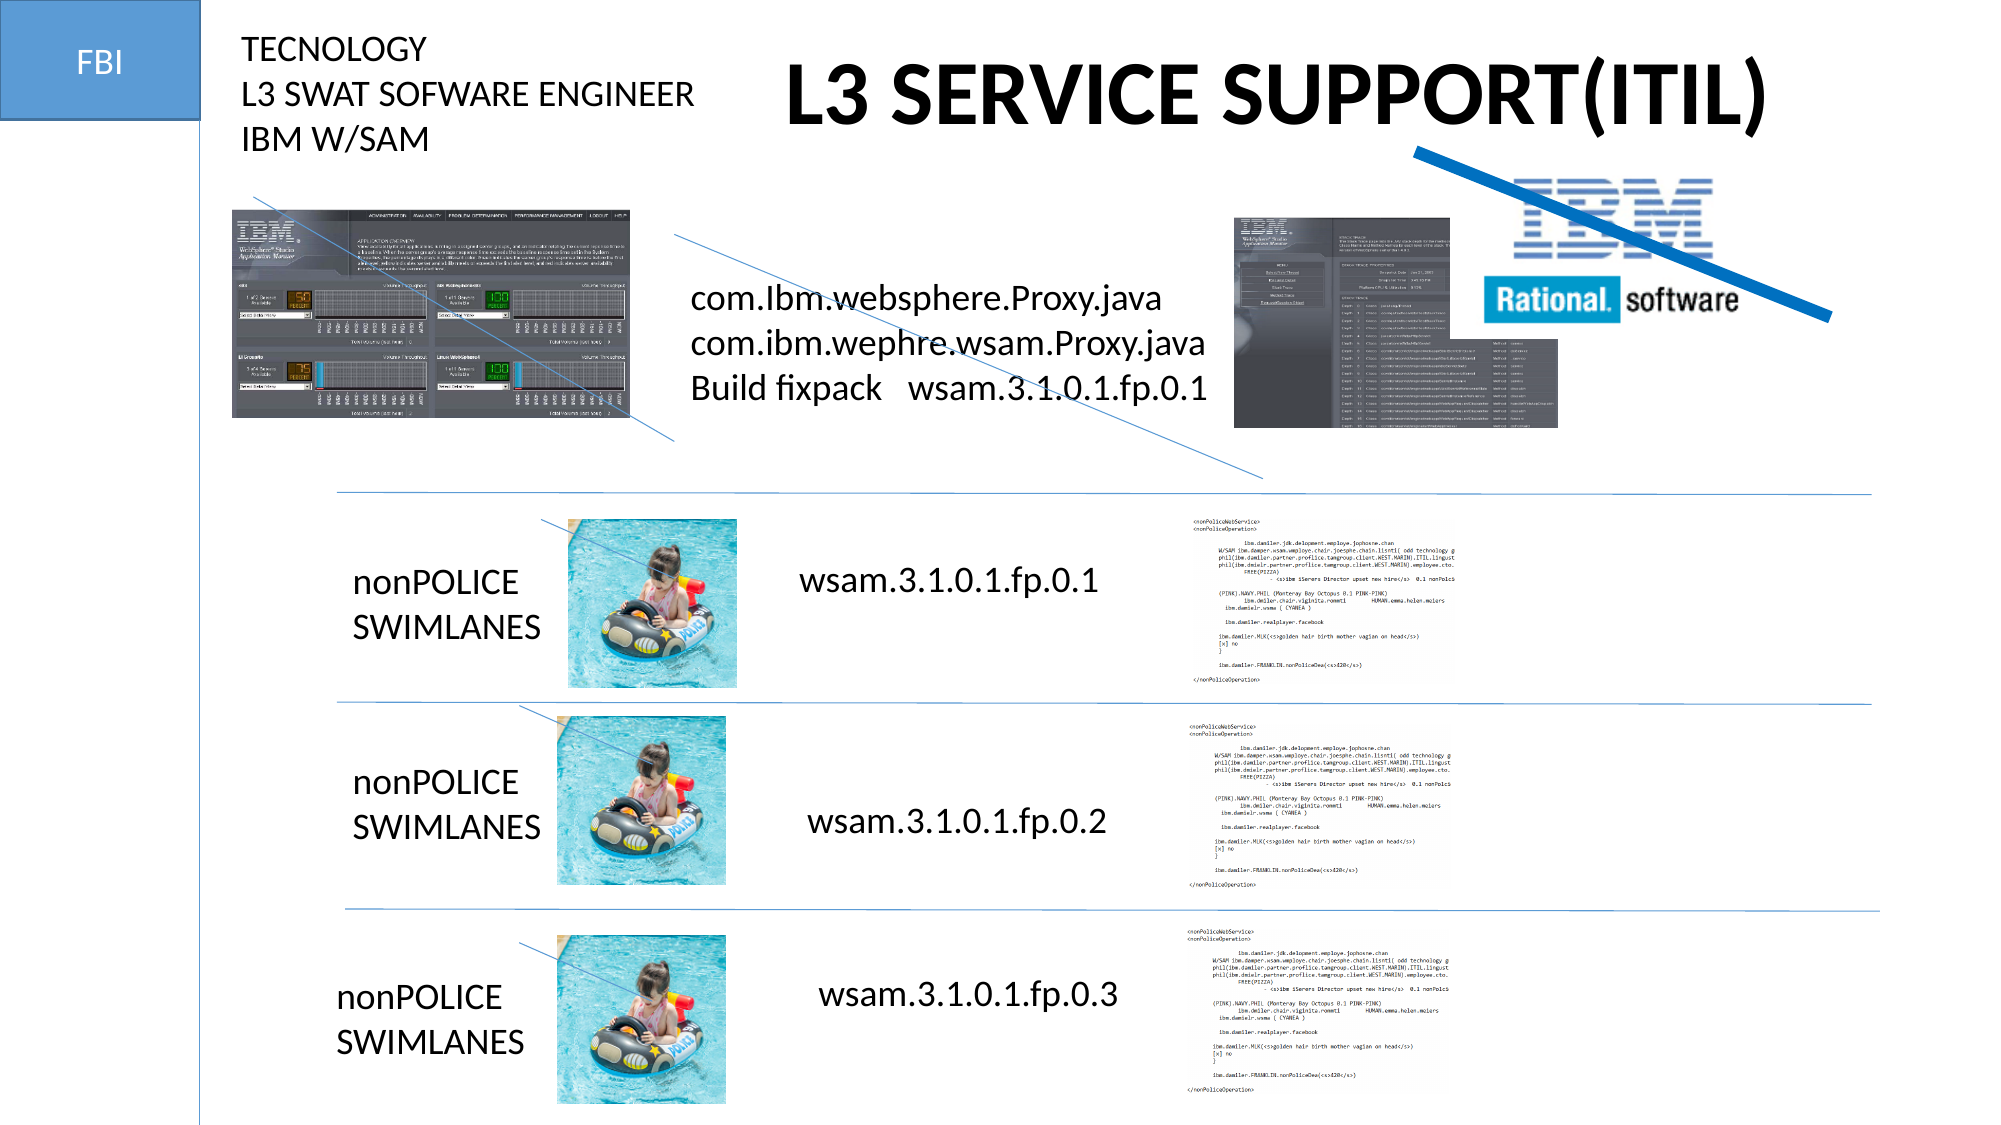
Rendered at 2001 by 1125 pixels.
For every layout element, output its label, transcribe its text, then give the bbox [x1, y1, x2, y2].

picture [557, 935, 726, 1104]
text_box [253, 196, 675, 442]
picture [568, 519, 737, 688]
text_box wsam.3.1.0.1.fp.0.1 [784, 547, 1115, 608]
text_box nonPOLICE SWIMLANES [337, 749, 557, 855]
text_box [519, 942, 653, 1002]
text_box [519, 705, 653, 765]
picture [1193, 519, 1455, 684]
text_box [674, 234, 1264, 479]
text_box nonPOLICE SWIMLANES [321, 964, 540, 1070]
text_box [1415, 151, 1831, 318]
picture [557, 716, 726, 885]
text_box L3 SERVICE SUPPORT(ITIL) [770, 25, 1787, 150]
picture [1189, 724, 1451, 889]
picture [1234, 217, 1779, 428]
text_box TECNOLOGY L3 SWAT SOFWARE ENGINEER IBM W/SAM [226, 16, 719, 167]
text_box wsam.3.1.0.1.fp.0.2 [792, 788, 1123, 849]
picture [1187, 929, 1449, 1094]
text_box FBI [0, 0, 201, 121]
text_box nonPOLICE SWIMLANES [337, 549, 557, 655]
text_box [541, 519, 675, 579]
picture [232, 209, 253, 418]
text_box wsam.3.1.0.1.fp.0.3 [803, 961, 1134, 1021]
